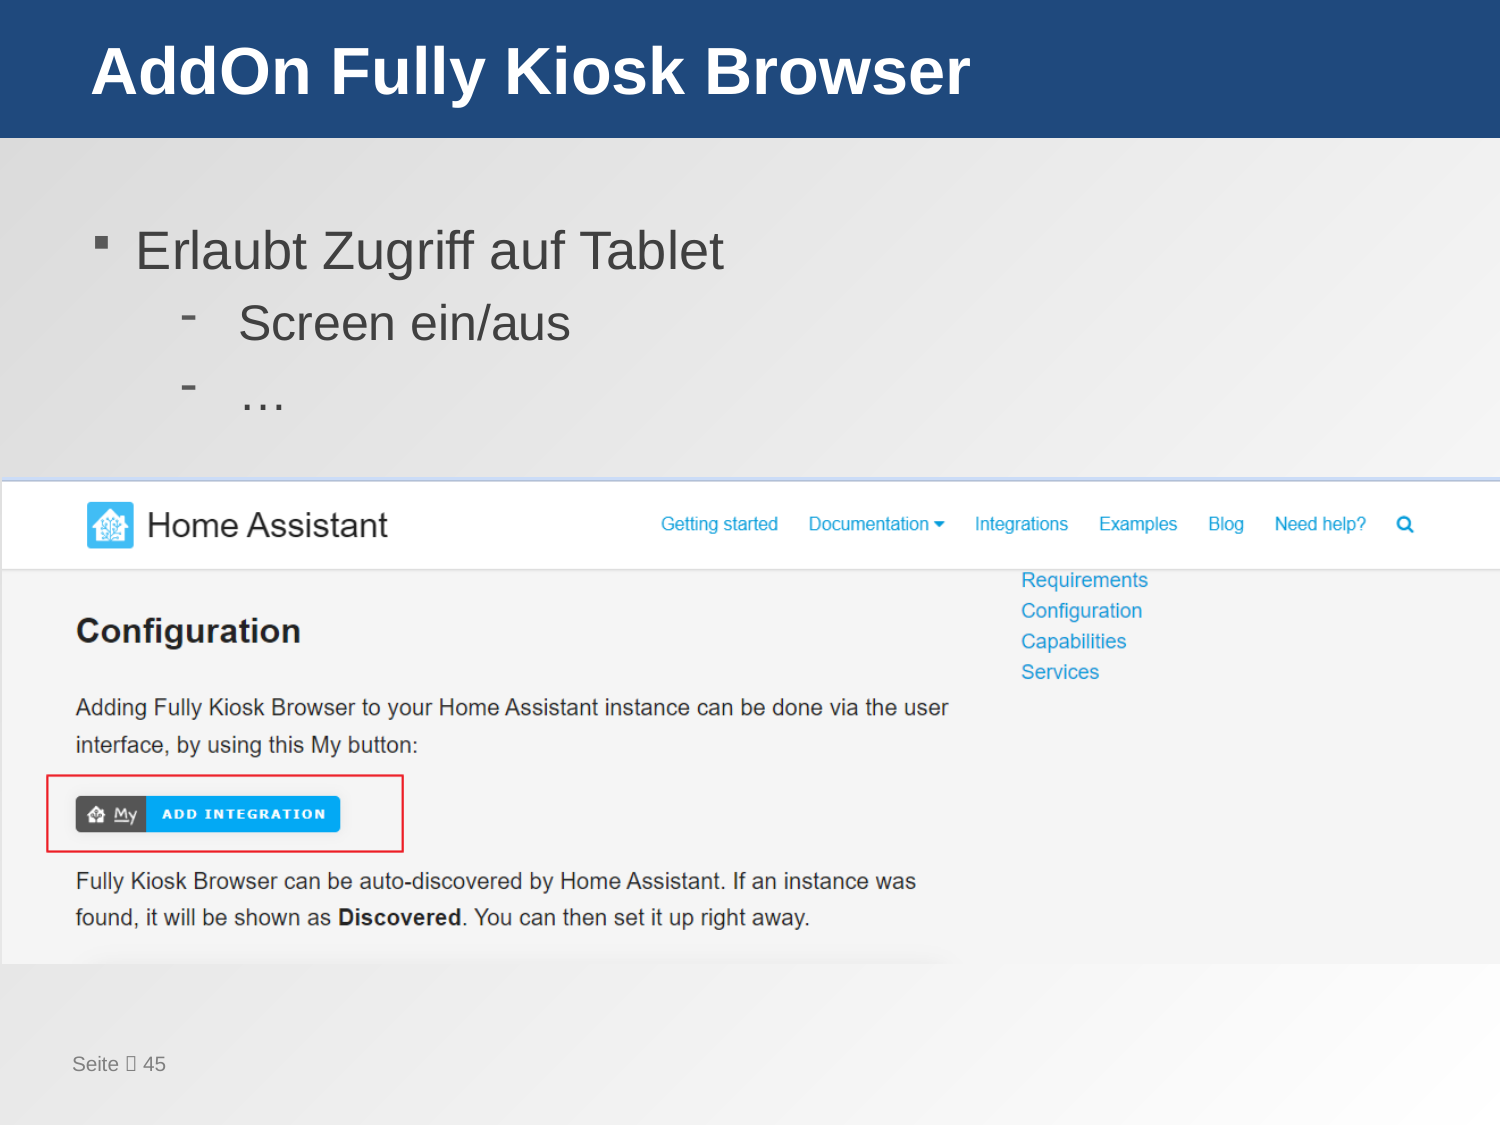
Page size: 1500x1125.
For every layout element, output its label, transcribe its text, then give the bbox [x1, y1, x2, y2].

list Erlaubt Zugriff auf Tablet Screen ein/aus … [76, 208, 1424, 475]
picture [2, 477, 1500, 965]
title AddOn Fully Kiosk Browser [75, 20, 1425, 208]
